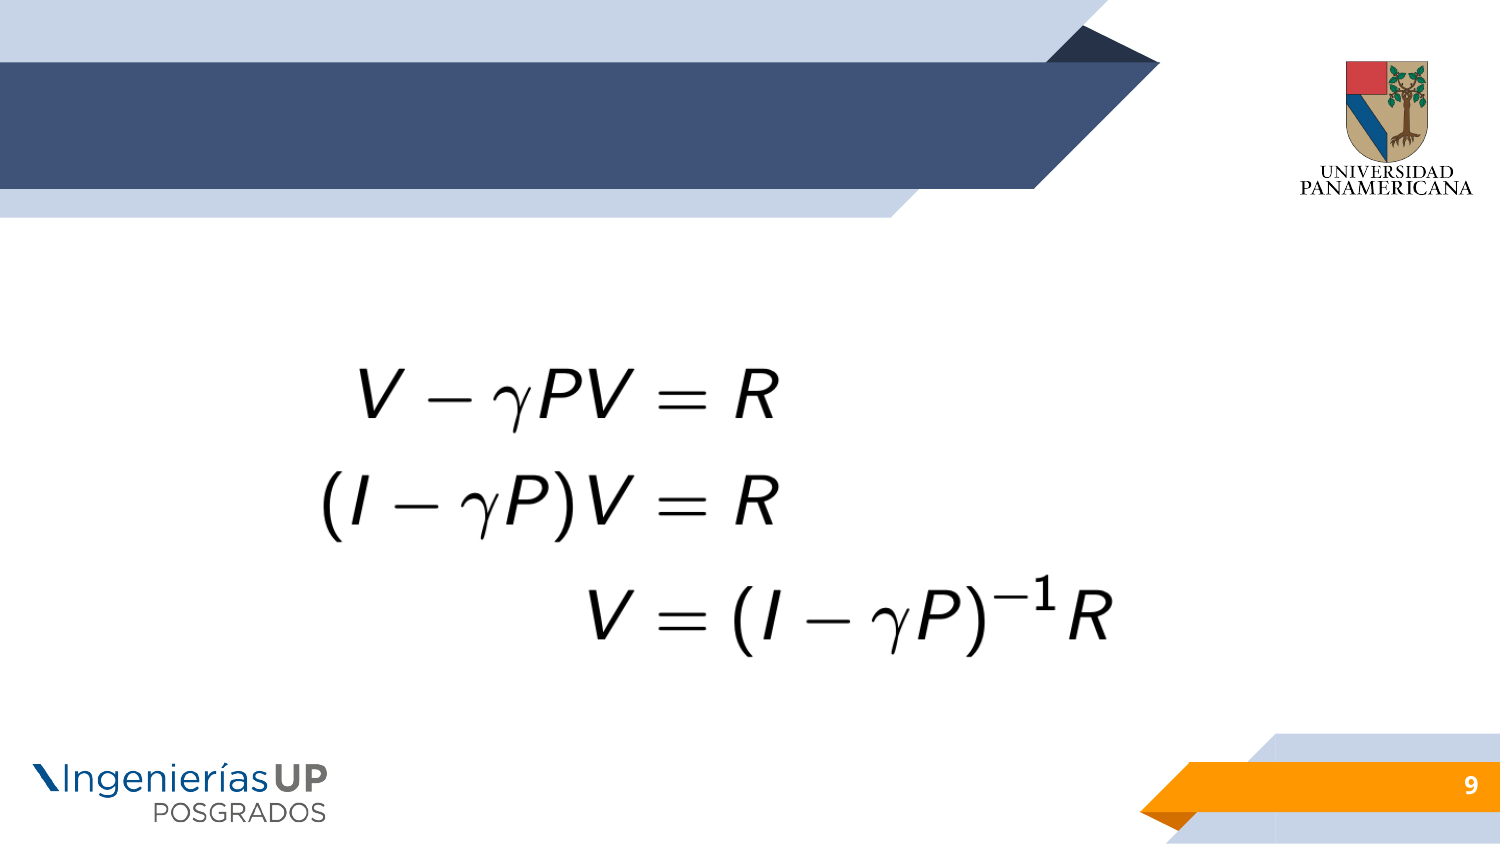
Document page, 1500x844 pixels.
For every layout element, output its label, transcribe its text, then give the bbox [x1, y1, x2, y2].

picture [15, 737, 344, 844]
picture [1286, 44, 1490, 210]
picture [308, 346, 1192, 702]
slide_number 9 [1249, 760, 1494, 813]
